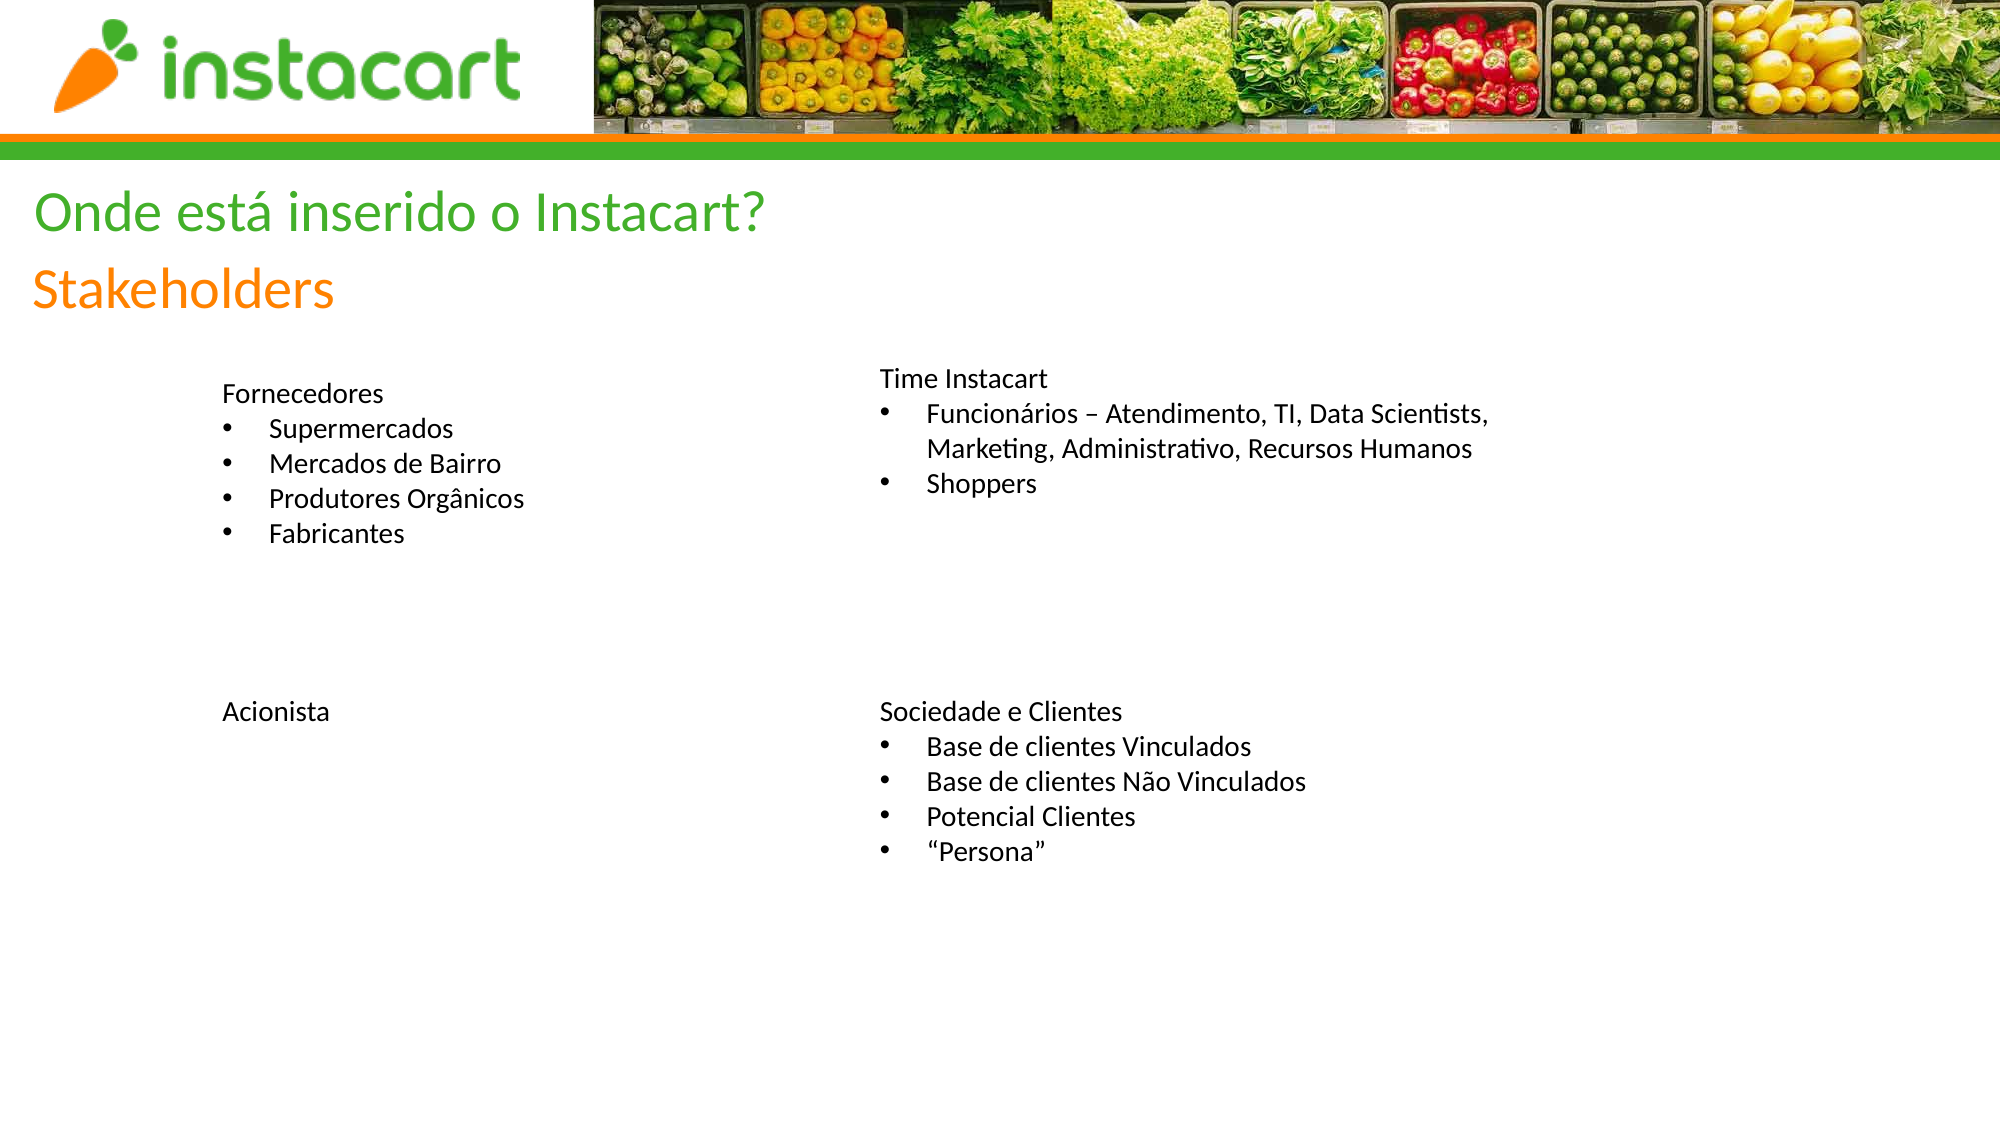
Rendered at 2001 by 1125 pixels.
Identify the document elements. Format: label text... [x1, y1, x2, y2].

text_box Time Instacart Funcionários – Atendimento, TI, Data Scientists, Marketing, Administrativo, Recursos Humanos Shoppers [864, 351, 1558, 507]
text_box Fornecedores Supermercados Mercados de Bairro Produtores Orgânicos Fabricantes [207, 367, 900, 592]
picture [593, 0, 2000, 137]
text_box [0, 141, 2000, 161]
text_box Acionista [207, 684, 900, 735]
text_box [0, 133, 2000, 141]
picture [54, 19, 520, 114]
text_box Onde está inserido o Instacart? [19, 165, 784, 251]
text_box Sociedade e Clientes Base de clientes Vinculados Base de clientes Não Vinculados Potencial Clientes “Persona” [864, 684, 1558, 875]
text_box Stakeholders [17, 242, 350, 328]
